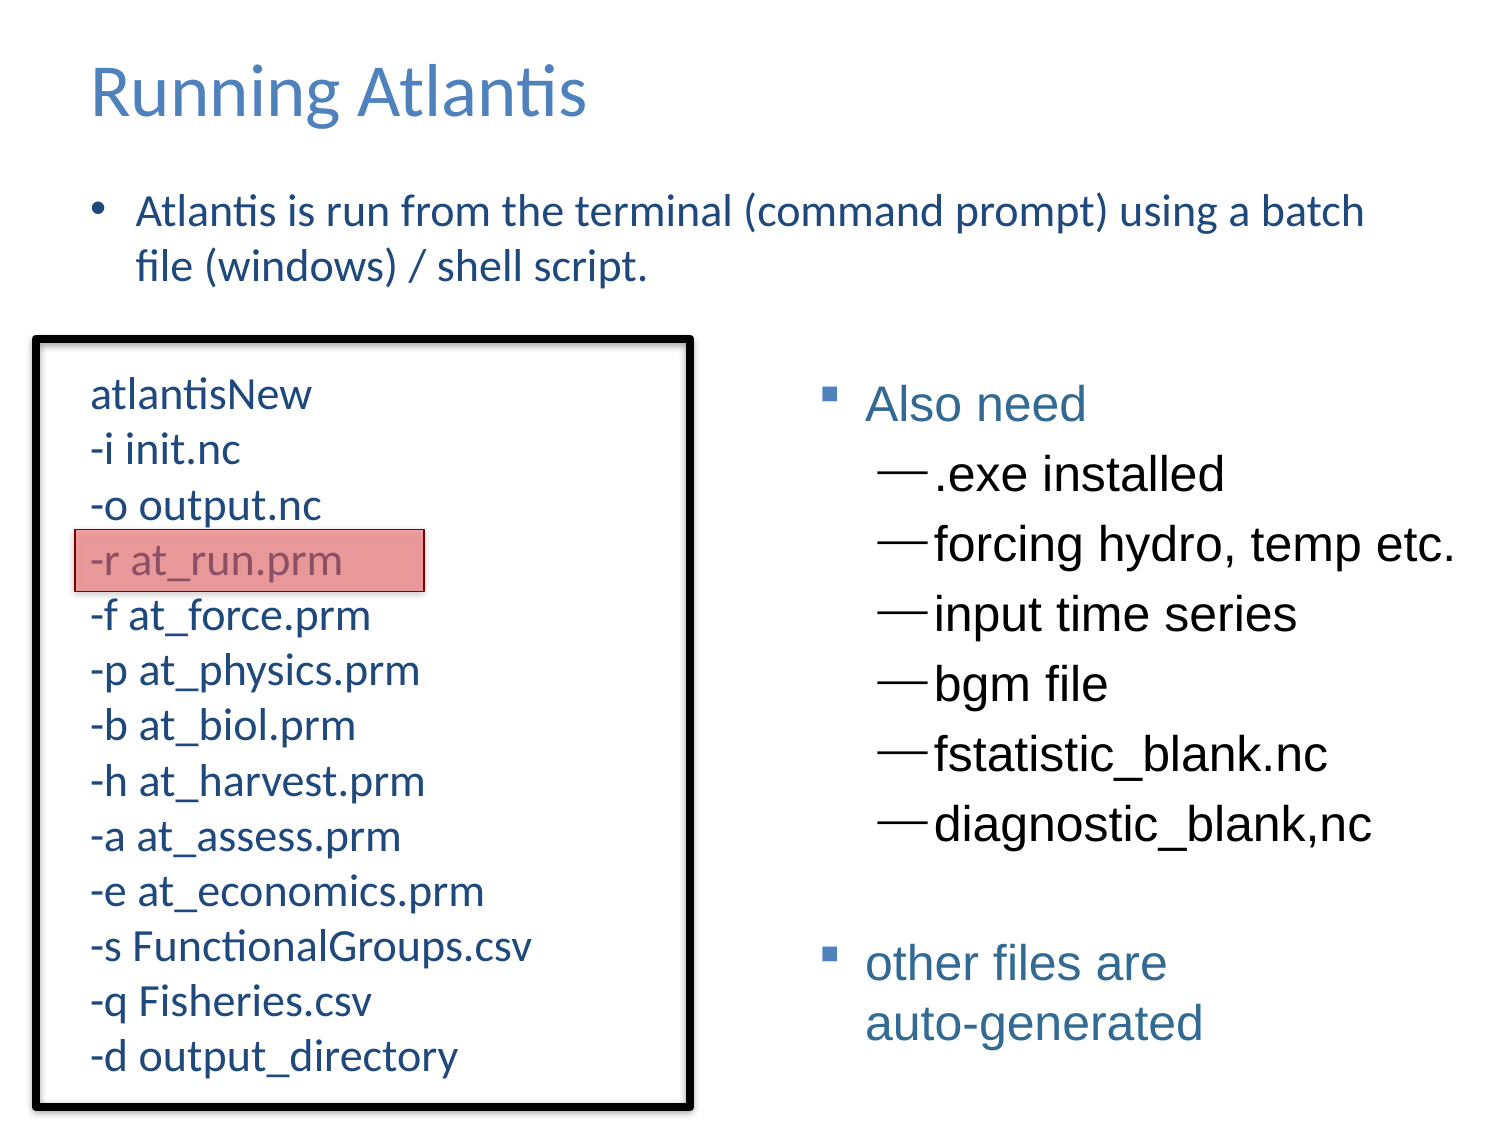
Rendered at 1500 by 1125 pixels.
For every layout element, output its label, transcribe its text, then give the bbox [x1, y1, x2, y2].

title Running Atlantis [75, 30, 1425, 144]
text_box Also need .exe installed forcing hydro, temp etc. input time series bgm file fstatistic_blank.nc diagnostic_blank,nc other files are auto-generated [743, 363, 1482, 1125]
text_box [35, 338, 691, 1108]
list Atlantis is run from the terminal (command prompt) using a batch file (windows) / shell script. atlantisNew -i init.nc -o output.nc -r at_run.prm -f at_force.prm -p at_physics.prm -b at_biol.prm -h at_harvest.prm -a at_assess.prm -e at_economics.prm -s FunctionalGroups.csv -q Fisheries.csv -d output_directory [75, 172, 1425, 1090]
text_box [74, 529, 425, 592]
